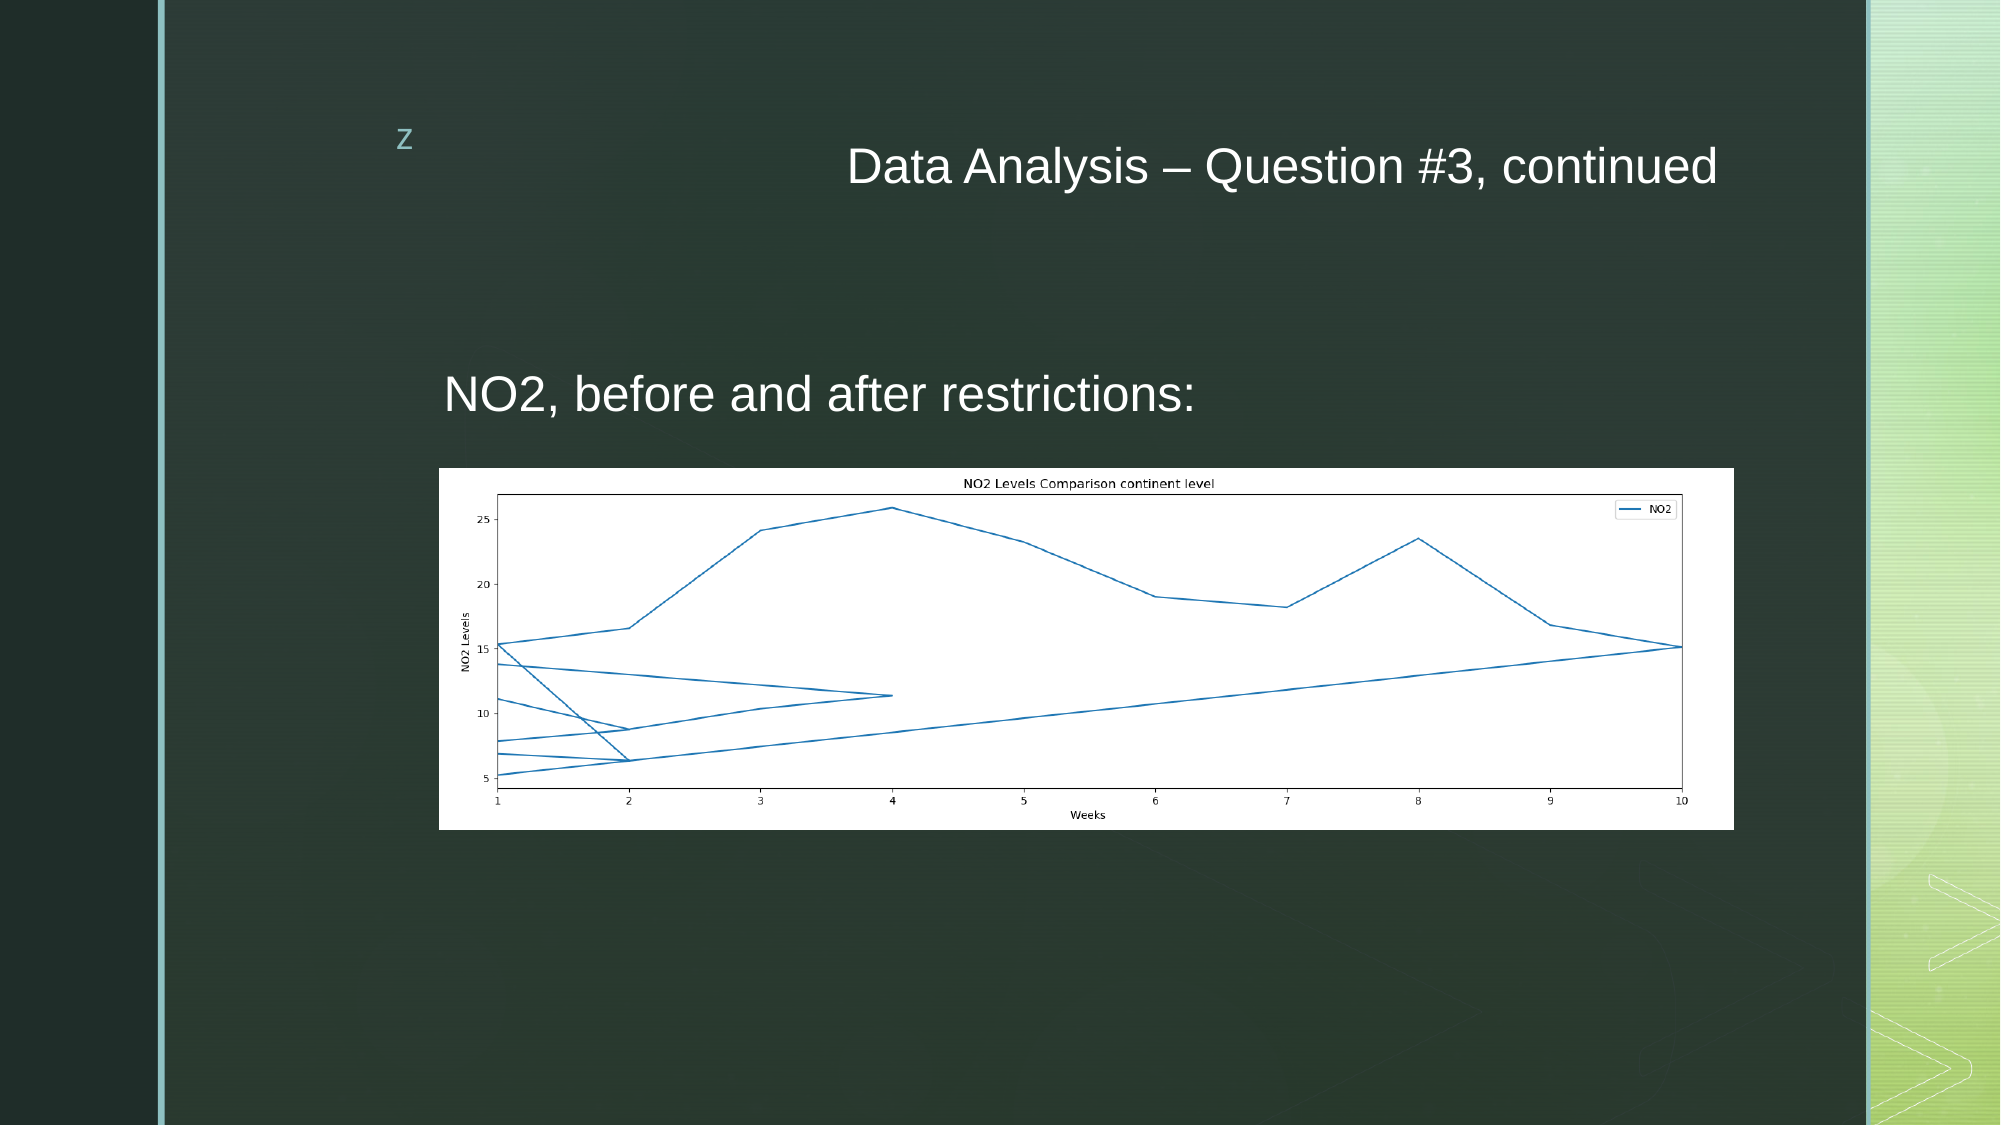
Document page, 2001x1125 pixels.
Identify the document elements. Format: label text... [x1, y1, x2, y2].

picture [1871, 0, 2001, 1125]
title Data Analysis – Question #3, continued [1708, 132, 1734, 265]
picture [438, 467, 1735, 831]
list NO2, before and after restrictions: [428, 59, 1708, 713]
